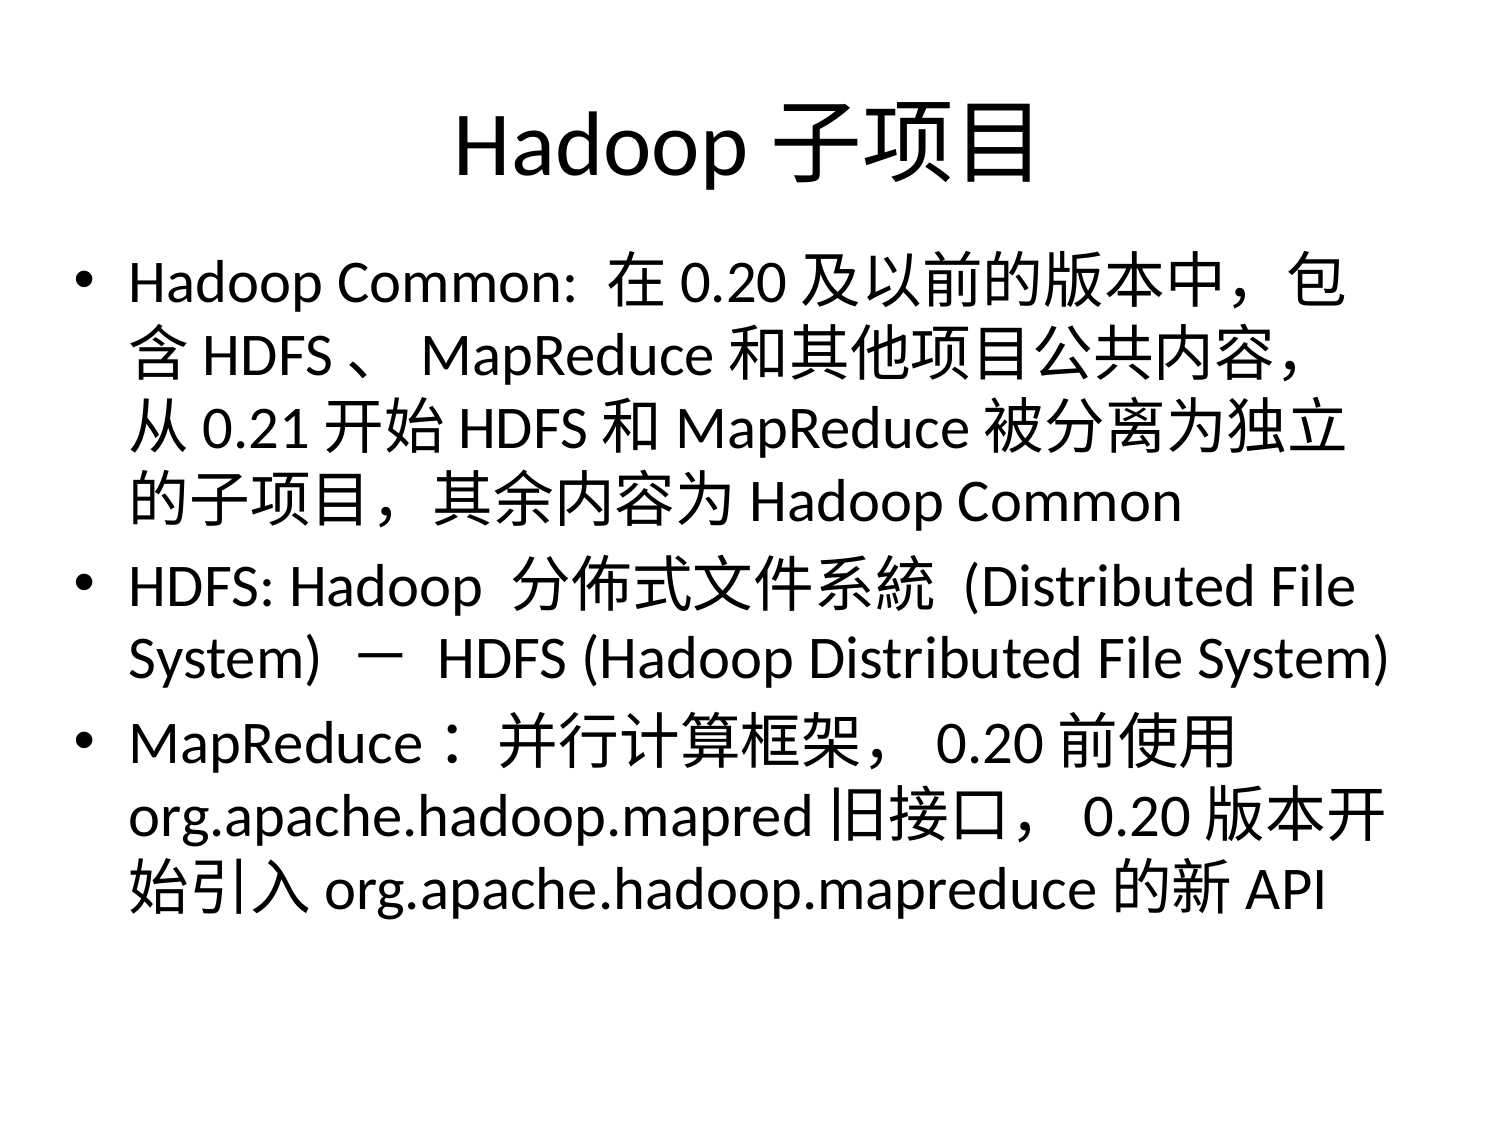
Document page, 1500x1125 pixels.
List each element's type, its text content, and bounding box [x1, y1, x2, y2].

list Hadoop Common: 在0.20及以前的版本中，包含HDFS、MapReduce和其他项目公共内容，从0.21开始HDFS和MapReduce被分离为独立的子项目，其余内容为Hadoop Common HDFS: Hadoop 分佈式文件系統 (Distributed File System) － HDFS (Hadoop Distributed File System) MapReduce：并行计算框架，0.20前使用 org.apache.hadoop.mapred旧接口，0.20版本开始引入org.apache.hadoop.mapreduce的新API [58, 234, 1409, 938]
title Hadoop子项目 [75, 45, 1425, 233]
